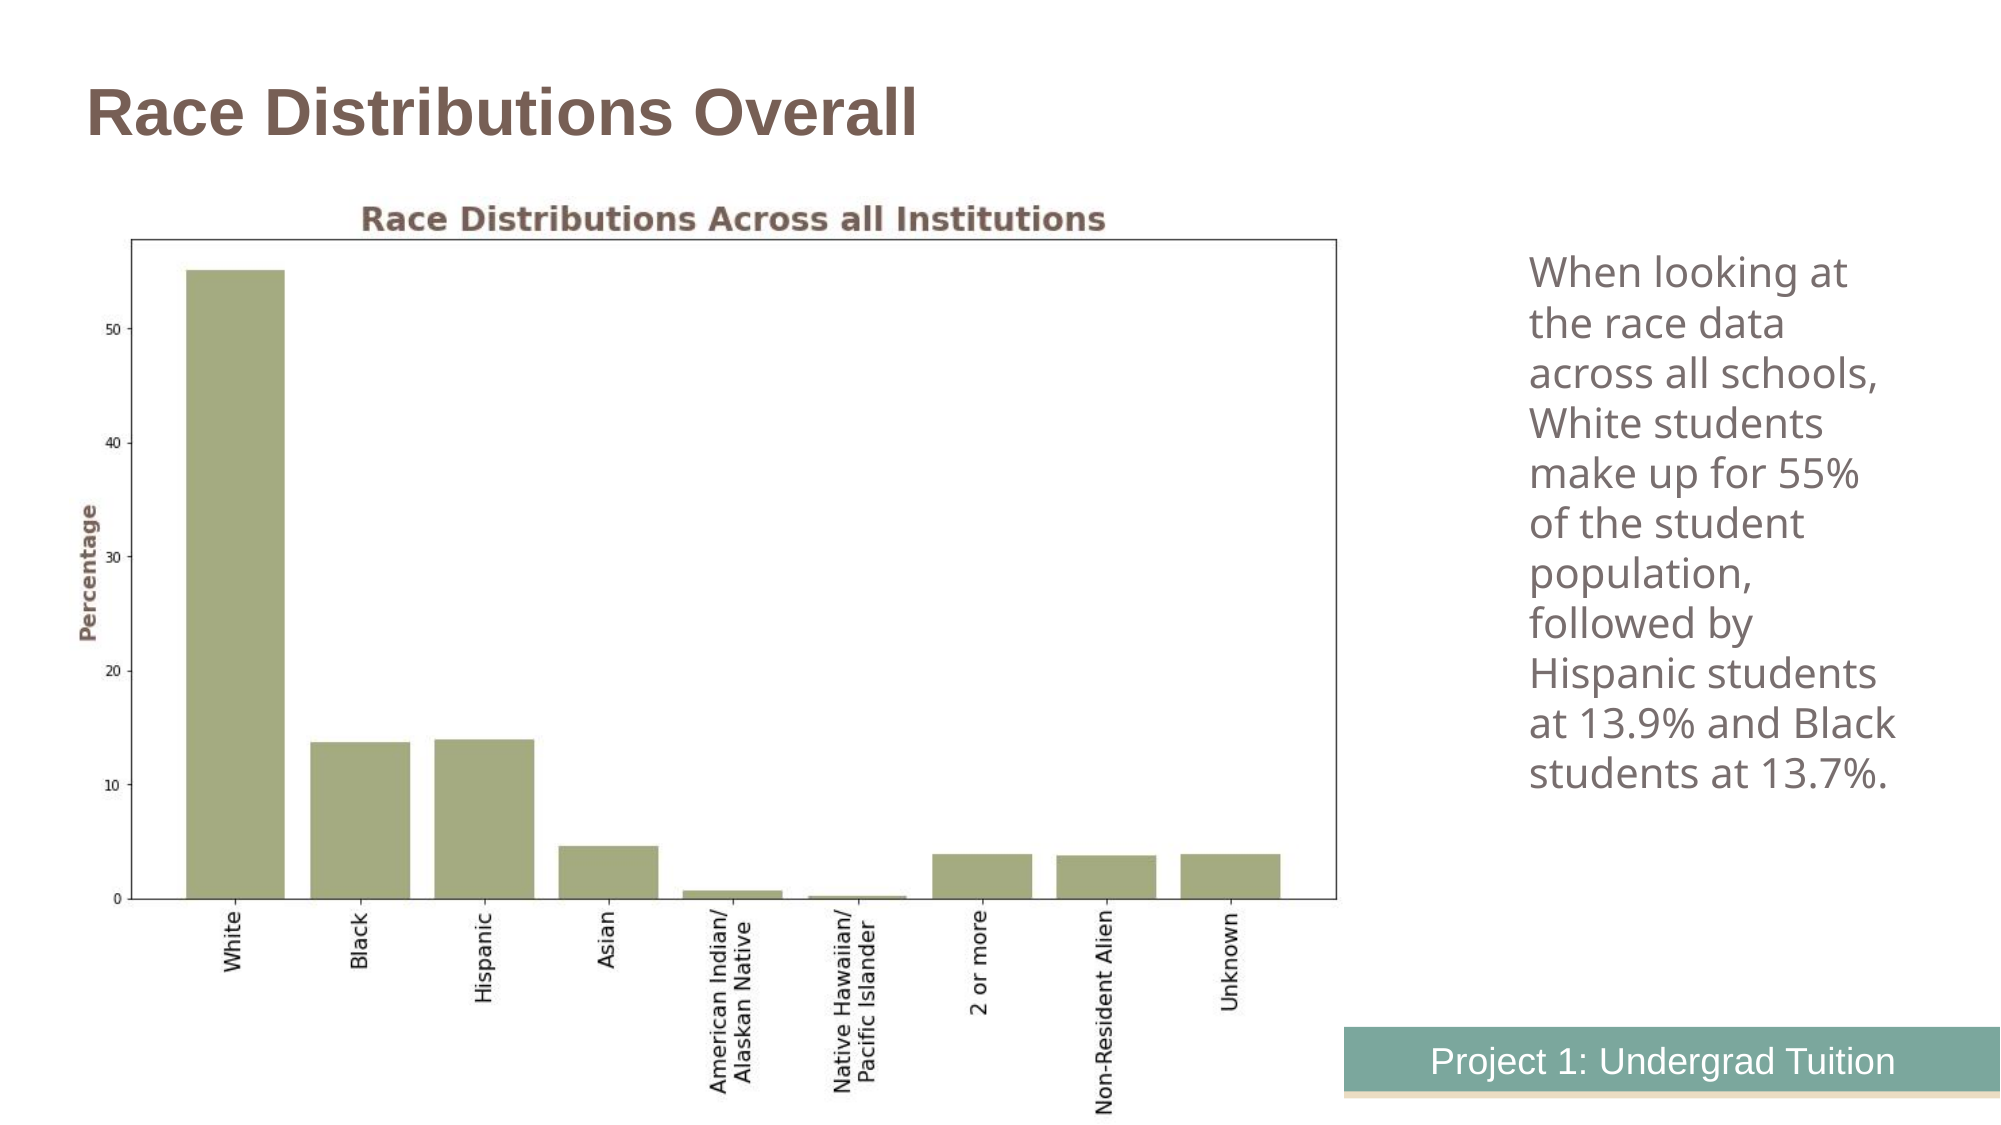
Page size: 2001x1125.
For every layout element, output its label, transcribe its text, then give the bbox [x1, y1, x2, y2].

picture [68, 196, 1344, 1125]
text_box When looking at the race data across all schools, White students make up for 55% of the student population, followed by Hispanic students at 13.9% and Black students at 13.7%. [1514, 238, 1914, 804]
title Race Distributions Overall [86, 31, 1914, 197]
